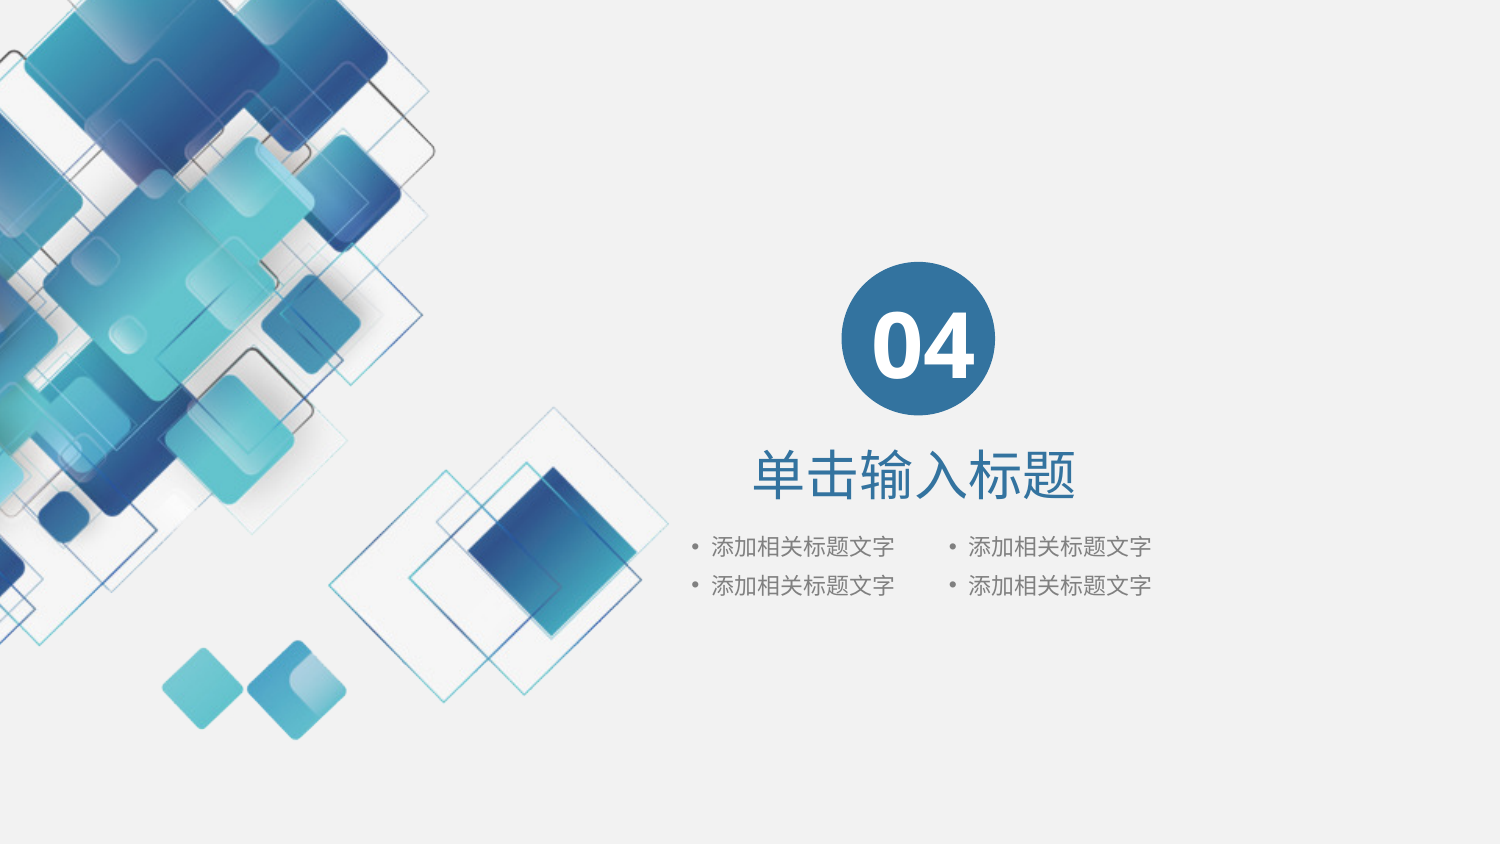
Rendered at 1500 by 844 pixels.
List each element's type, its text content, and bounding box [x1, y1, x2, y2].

text_box 添加相关标题文字 [744, 532, 896, 561]
text_box 添加相关标题文字 [948, 571, 1154, 599]
text_box 添加相关标题文字 [948, 532, 1154, 561]
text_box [840, 261, 1008, 416]
text_box 添加相关标题文字 [744, 571, 896, 599]
text_box 单击输入标题 [744, 440, 1100, 506]
picture [0, 0, 739, 753]
